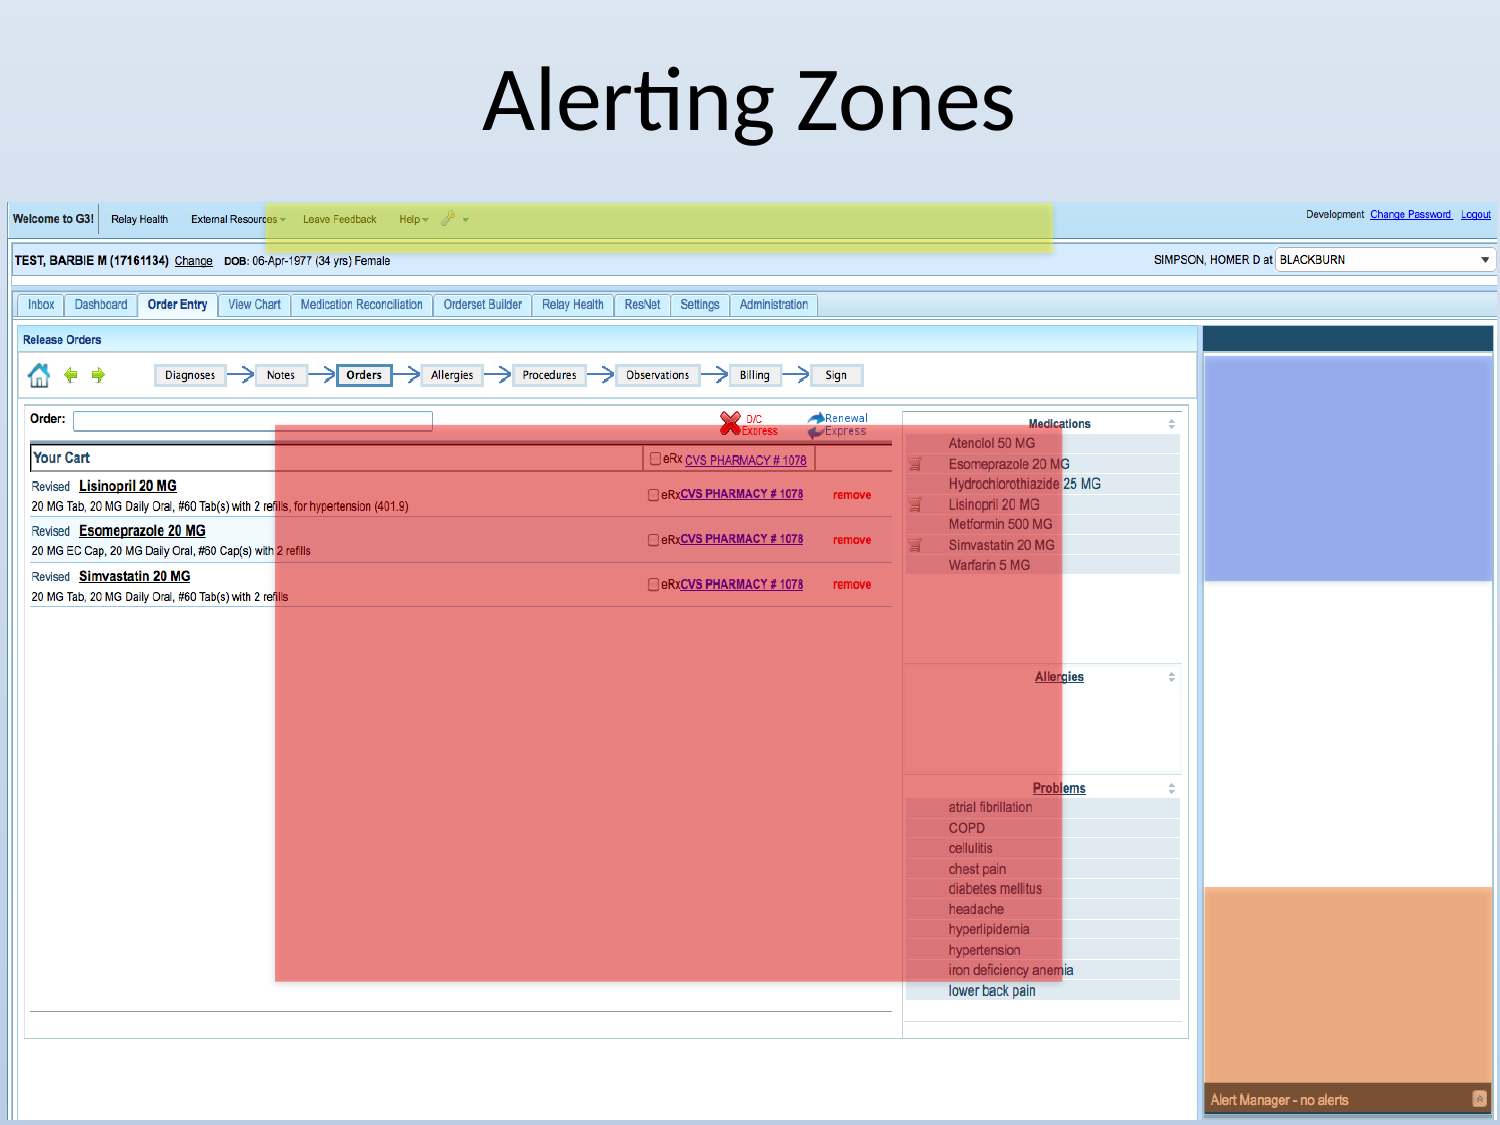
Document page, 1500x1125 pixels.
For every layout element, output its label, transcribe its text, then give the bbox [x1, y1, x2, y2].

picture [6, 202, 1498, 1120]
title Alerting Zones [75, 0, 1425, 188]
